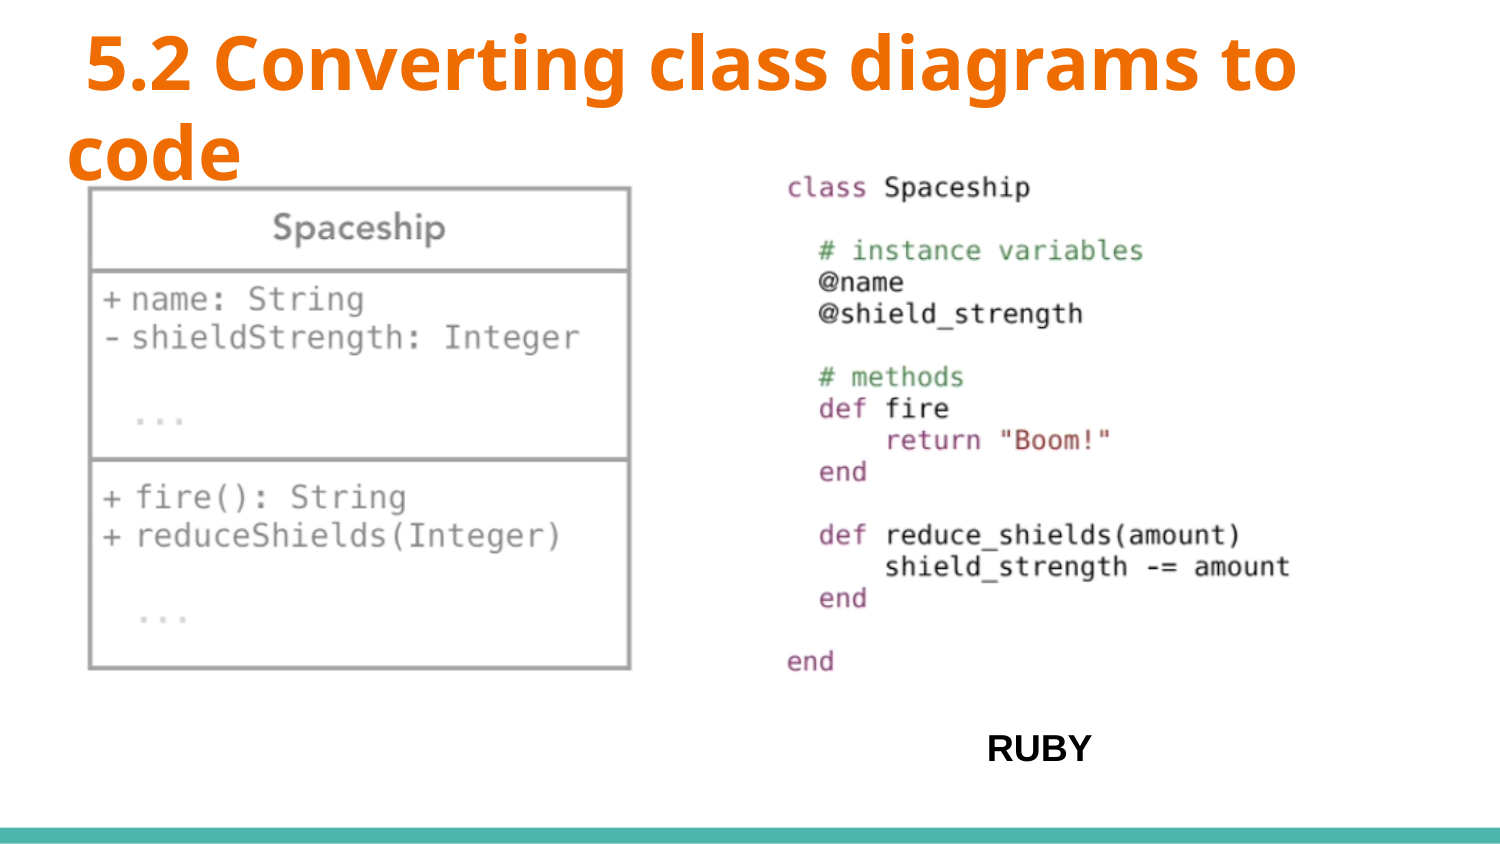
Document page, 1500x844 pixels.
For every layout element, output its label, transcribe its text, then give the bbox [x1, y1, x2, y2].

text_box RUBY [971, 709, 1143, 791]
title 5.2 Converting class diagrams to code [51, 0, 1449, 116]
picture [736, 150, 1337, 694]
picture [81, 182, 640, 677]
